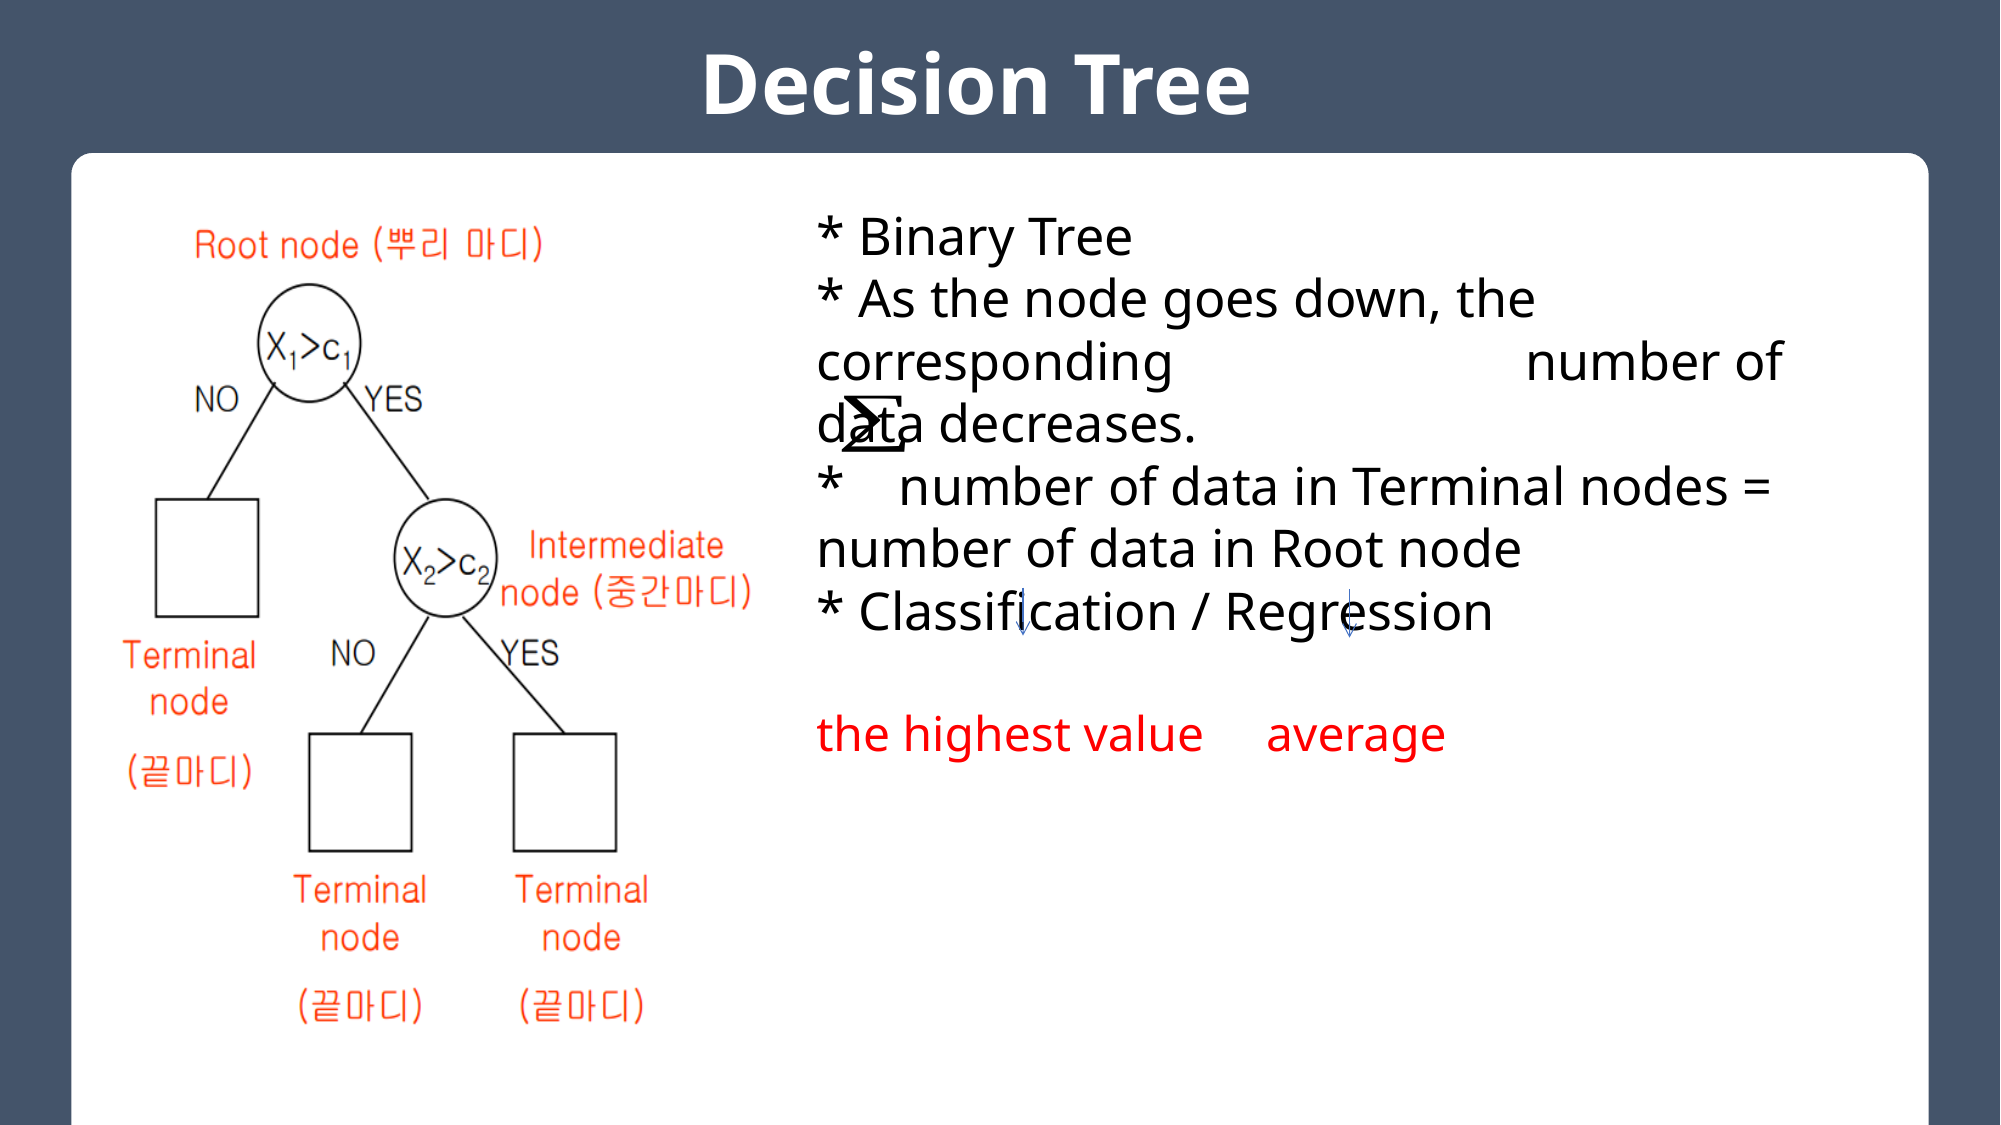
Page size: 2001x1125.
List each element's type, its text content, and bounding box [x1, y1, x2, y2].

picture [112, 194, 782, 1063]
text_box * Binary Tree * As the node goes down, the corresponding number of data decreases. * number of data in Terminal nodes = number of data in Root node * Classification / Regression the highest value average [801, 195, 1909, 768]
text_box [0, 0, 2000, 1125]
text_box Decision Tree [491, 23, 1419, 139]
